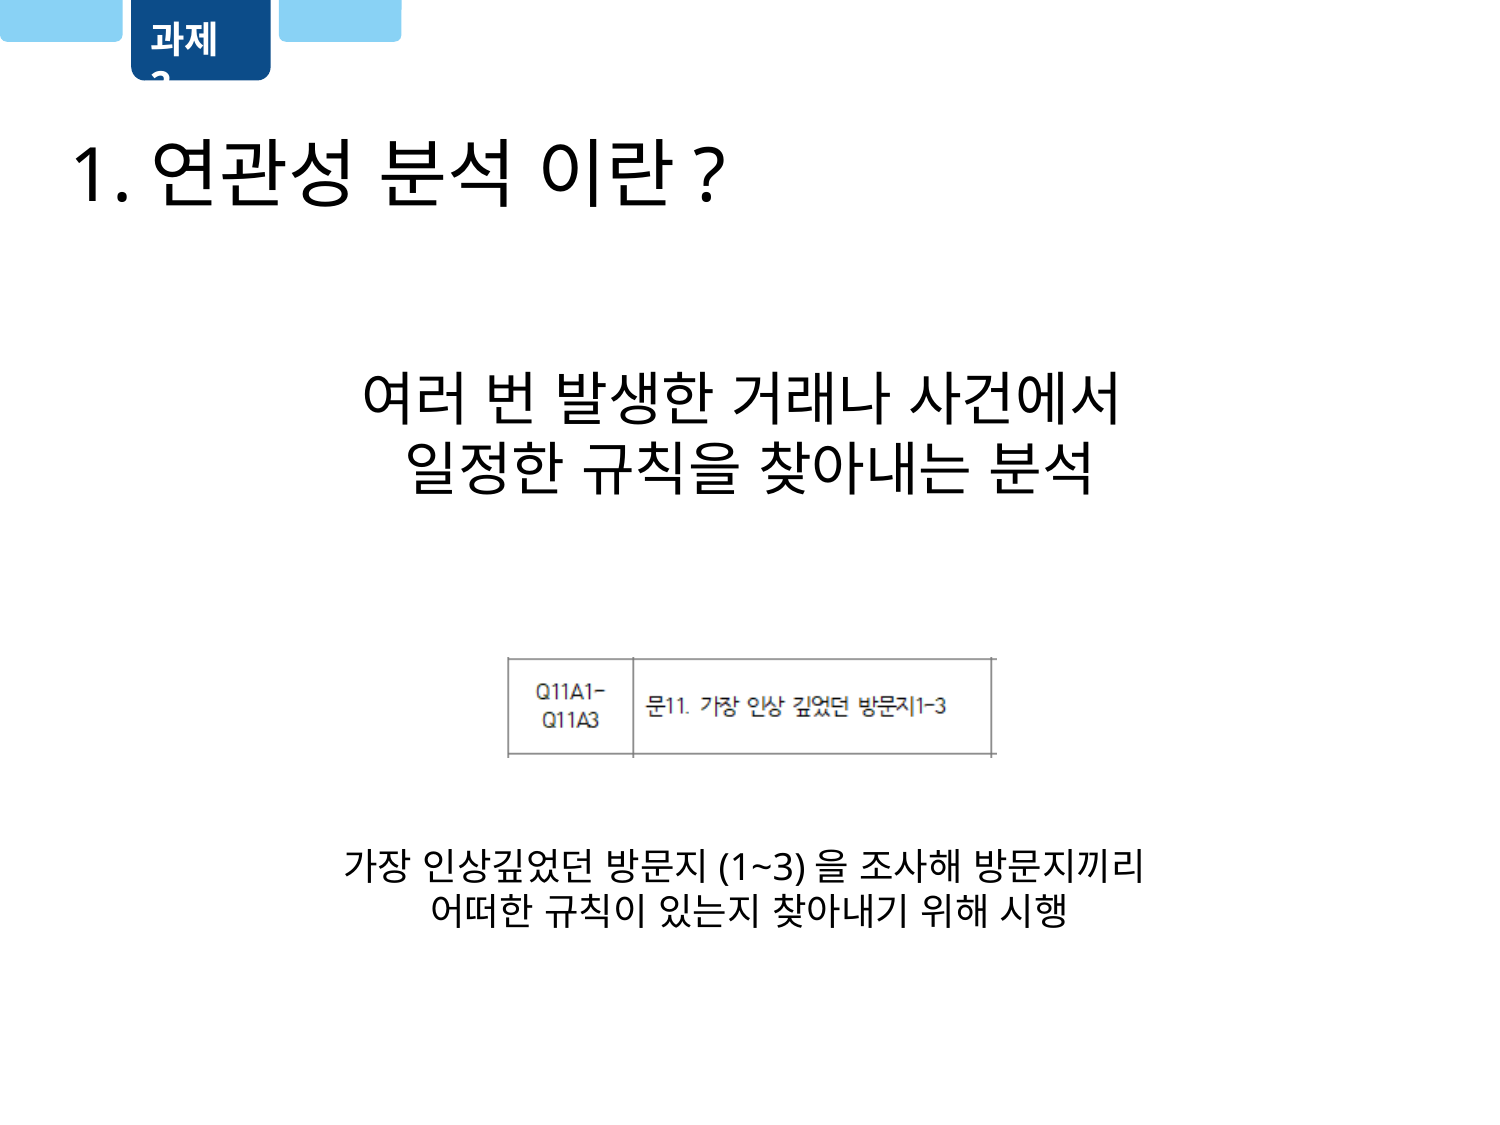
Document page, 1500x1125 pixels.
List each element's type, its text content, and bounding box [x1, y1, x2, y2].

text_box 과제 2 [135, 8, 275, 114]
text_box 1.연관성 분석 이란? [54, 118, 1173, 224]
text_box [277, 0, 403, 43]
text_box 가장 인상깊었던 방문지(1~3)을 조사해 방문지끼리 어떠한 규칙이 있는지 찾아내기 위해 시행 [116, 835, 1384, 941]
picture [503, 657, 997, 758]
text_box 여러 번 발생한 거래나 사건에서 일정한 규칙을 찾아내는 분석 [116, 354, 1384, 510]
text_box [0, 0, 124, 43]
text_box [130, 0, 272, 78]
